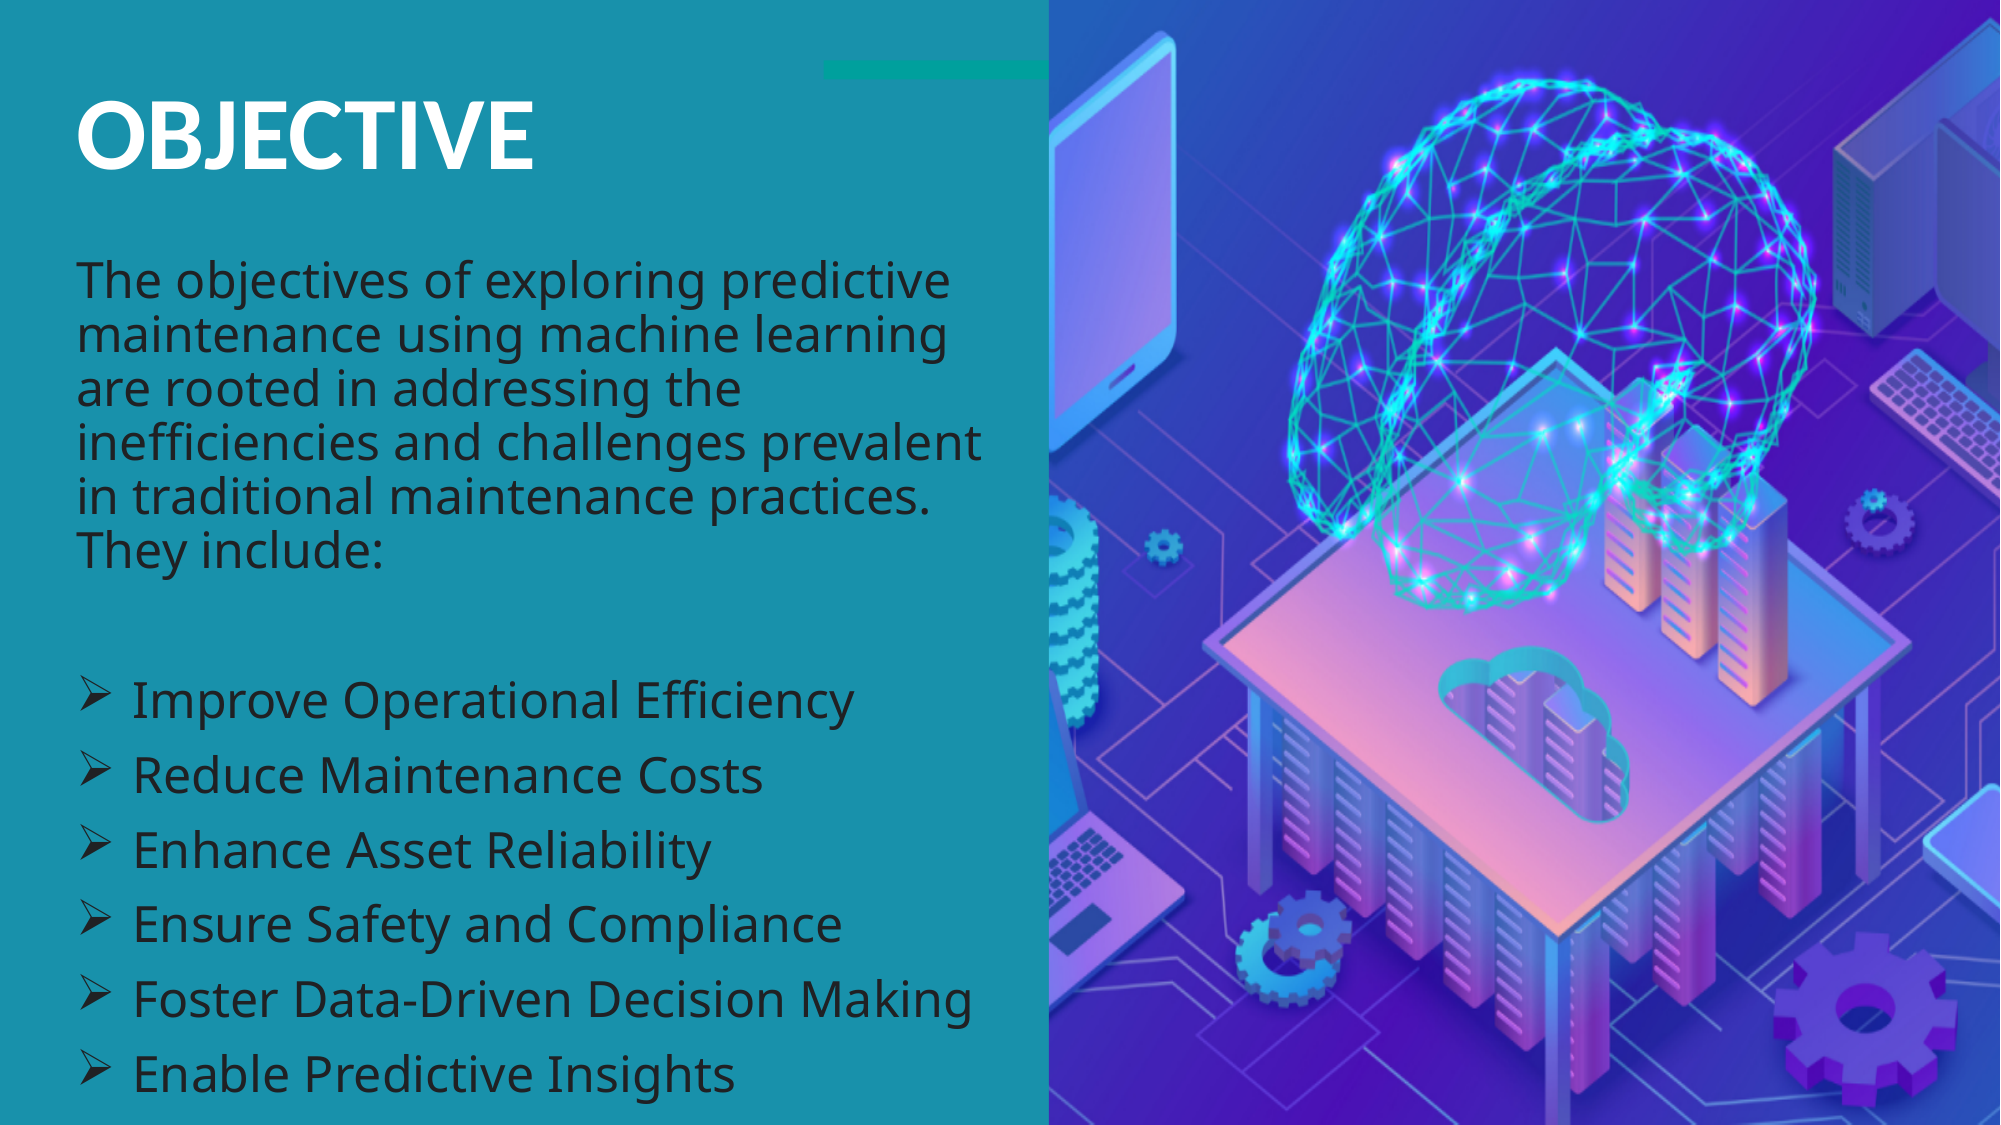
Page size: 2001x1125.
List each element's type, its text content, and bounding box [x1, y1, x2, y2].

picture [1048, 0, 2000, 1125]
title OBJECTIVE [60, 70, 786, 200]
subtitle The objectives of exploring predictive maintenance using machine learning are rooted in addressing the inefficiencies and challenges prevalent in traditional maintenance practices. They include: Improve Operational Efficiency Reduce Maintenance Costs Enhance Asset Reliability Ensure Safety and Compliance Foster Data-Driven Decision Making Enable Predictive Insights [60, 248, 1028, 1081]
